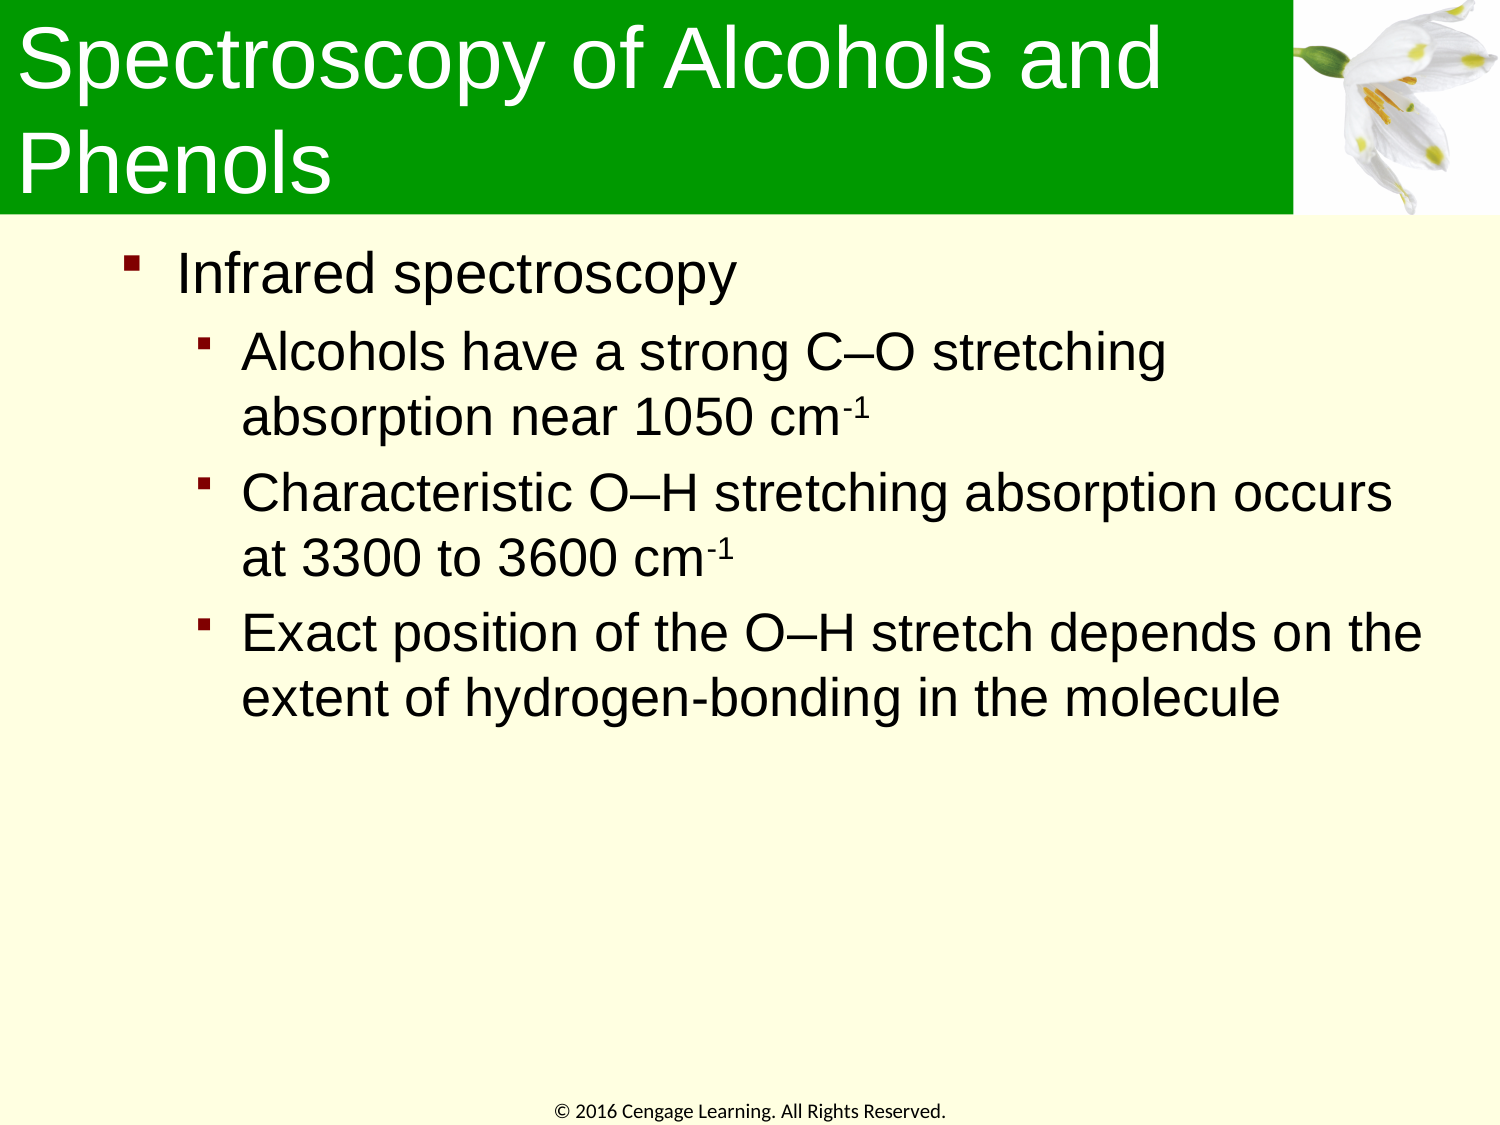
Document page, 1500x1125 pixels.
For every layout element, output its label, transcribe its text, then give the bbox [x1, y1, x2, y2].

title Spectroscopy of Alcohols and Phenols [0, 0, 1288, 213]
picture [1293, 0, 1500, 215]
list Infrared spectroscopy Alcohols have a strong C–O stretching absorption near 1050 cm-1 Characteristic O–H stretching absorption occurs at 3300 to 3600 cm-1 Exact position of the O–H stretch depends on the extent of hydrogen-bonding in the molecule [103, 227, 1450, 1065]
